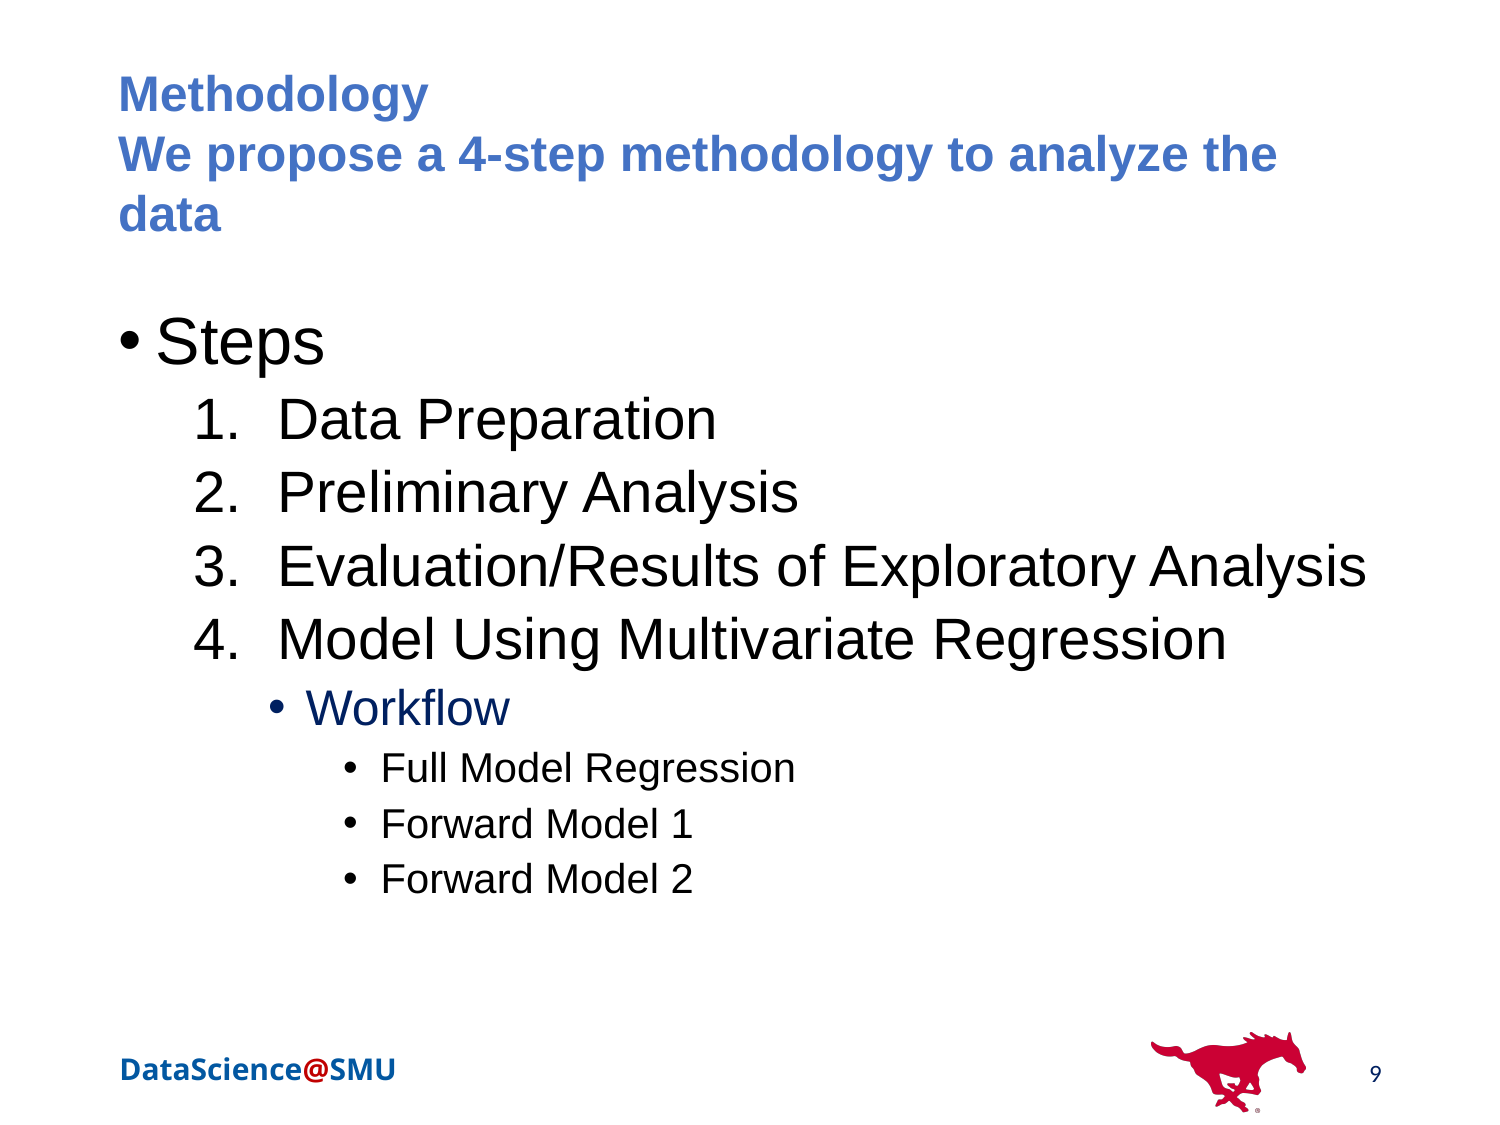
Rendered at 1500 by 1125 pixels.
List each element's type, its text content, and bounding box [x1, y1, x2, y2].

picture [1151, 1032, 1306, 1042]
picture [1151, 1103, 1306, 1113]
text_box Methodology We propose a 4-step methodology to analyze the data [103, 43, 1397, 261]
list Steps Data Preparation Preliminary Analysis Evaluation/Results of Exploratory Analysis Model Using Multivariate Regression Workflow Full Model Regression Forward Model 1 Forward Model 2 [103, 299, 1397, 1014]
slide_number 9 [1059, 1042, 1397, 1103]
